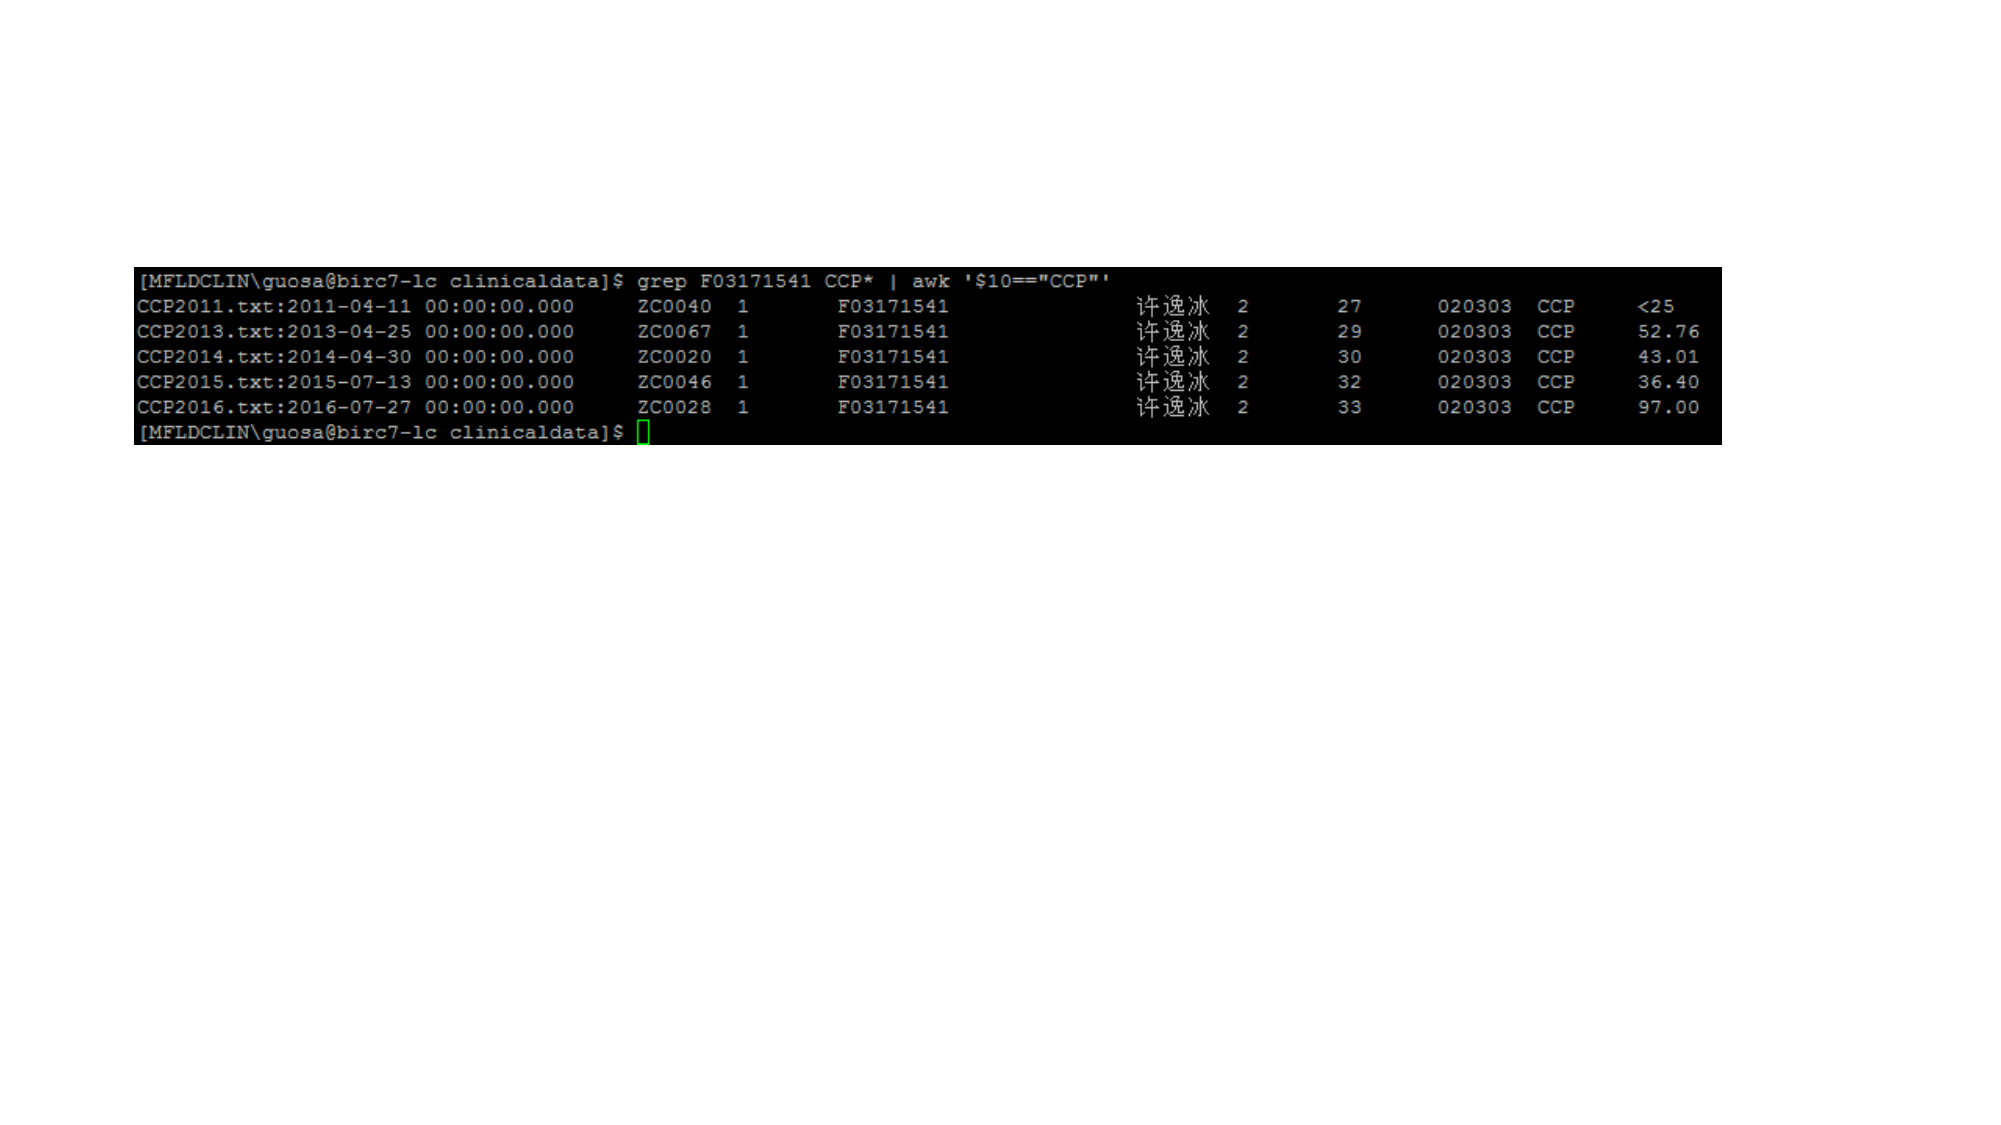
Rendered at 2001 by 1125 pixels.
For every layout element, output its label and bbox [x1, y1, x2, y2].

picture [134, 267, 1722, 445]
